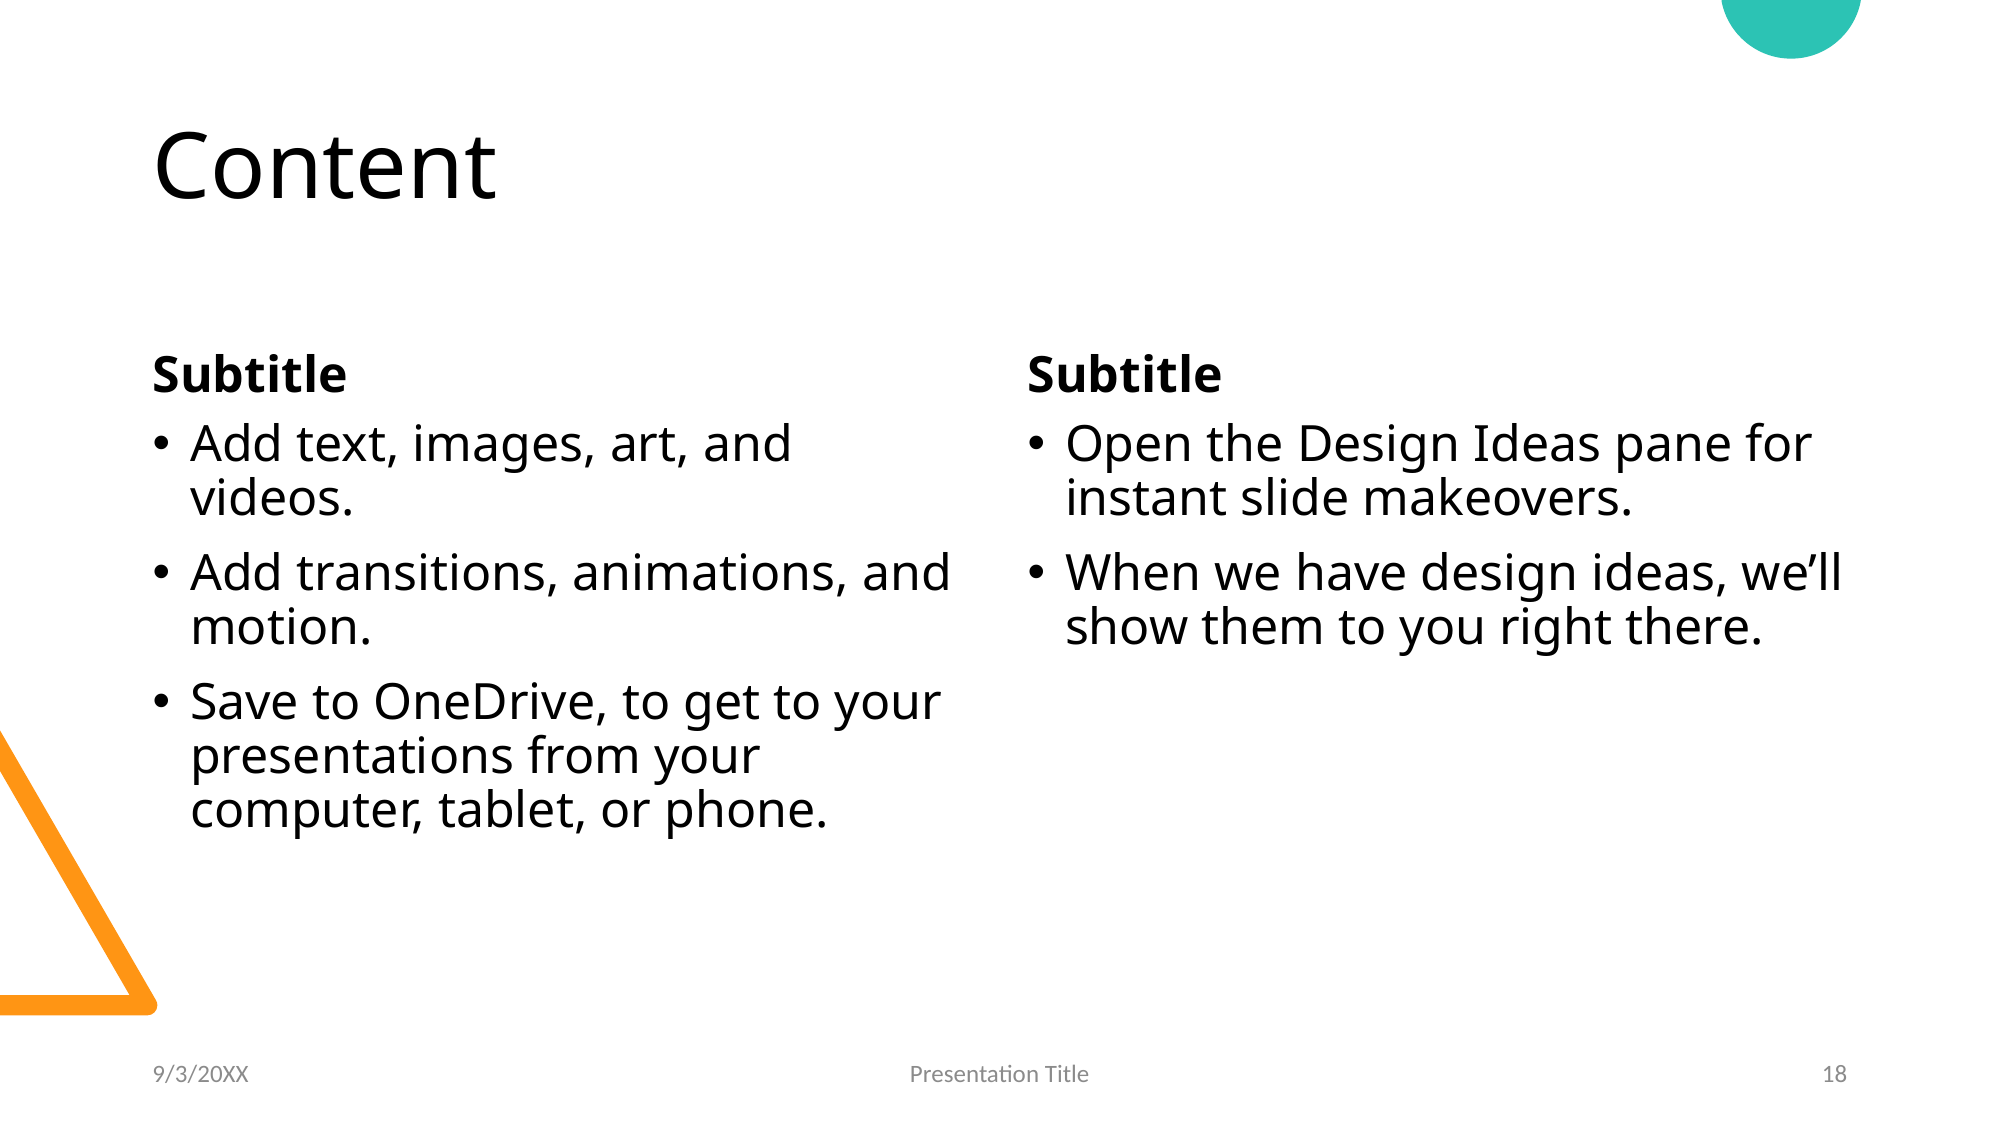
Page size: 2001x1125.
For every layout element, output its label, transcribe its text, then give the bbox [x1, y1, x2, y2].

slide_number 18 [1412, 1042, 1863, 1103]
list Open the Design Ideas pane for instant slide makeovers. When we have design ideas, we’ll show them to you right there. [1012, 410, 1863, 1016]
footer Presentation Title [662, 1042, 1338, 1103]
title Content [137, 59, 1863, 278]
list Add text, images, art, and videos. Add transitions, animations, and motion. Save to OneDrive, to get to your presentations from your computer, tablet, or phone. [137, 410, 984, 1016]
list Subtitle [1012, 275, 1863, 410]
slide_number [137, 1042, 588, 1103]
list Subtitle [137, 275, 984, 410]
